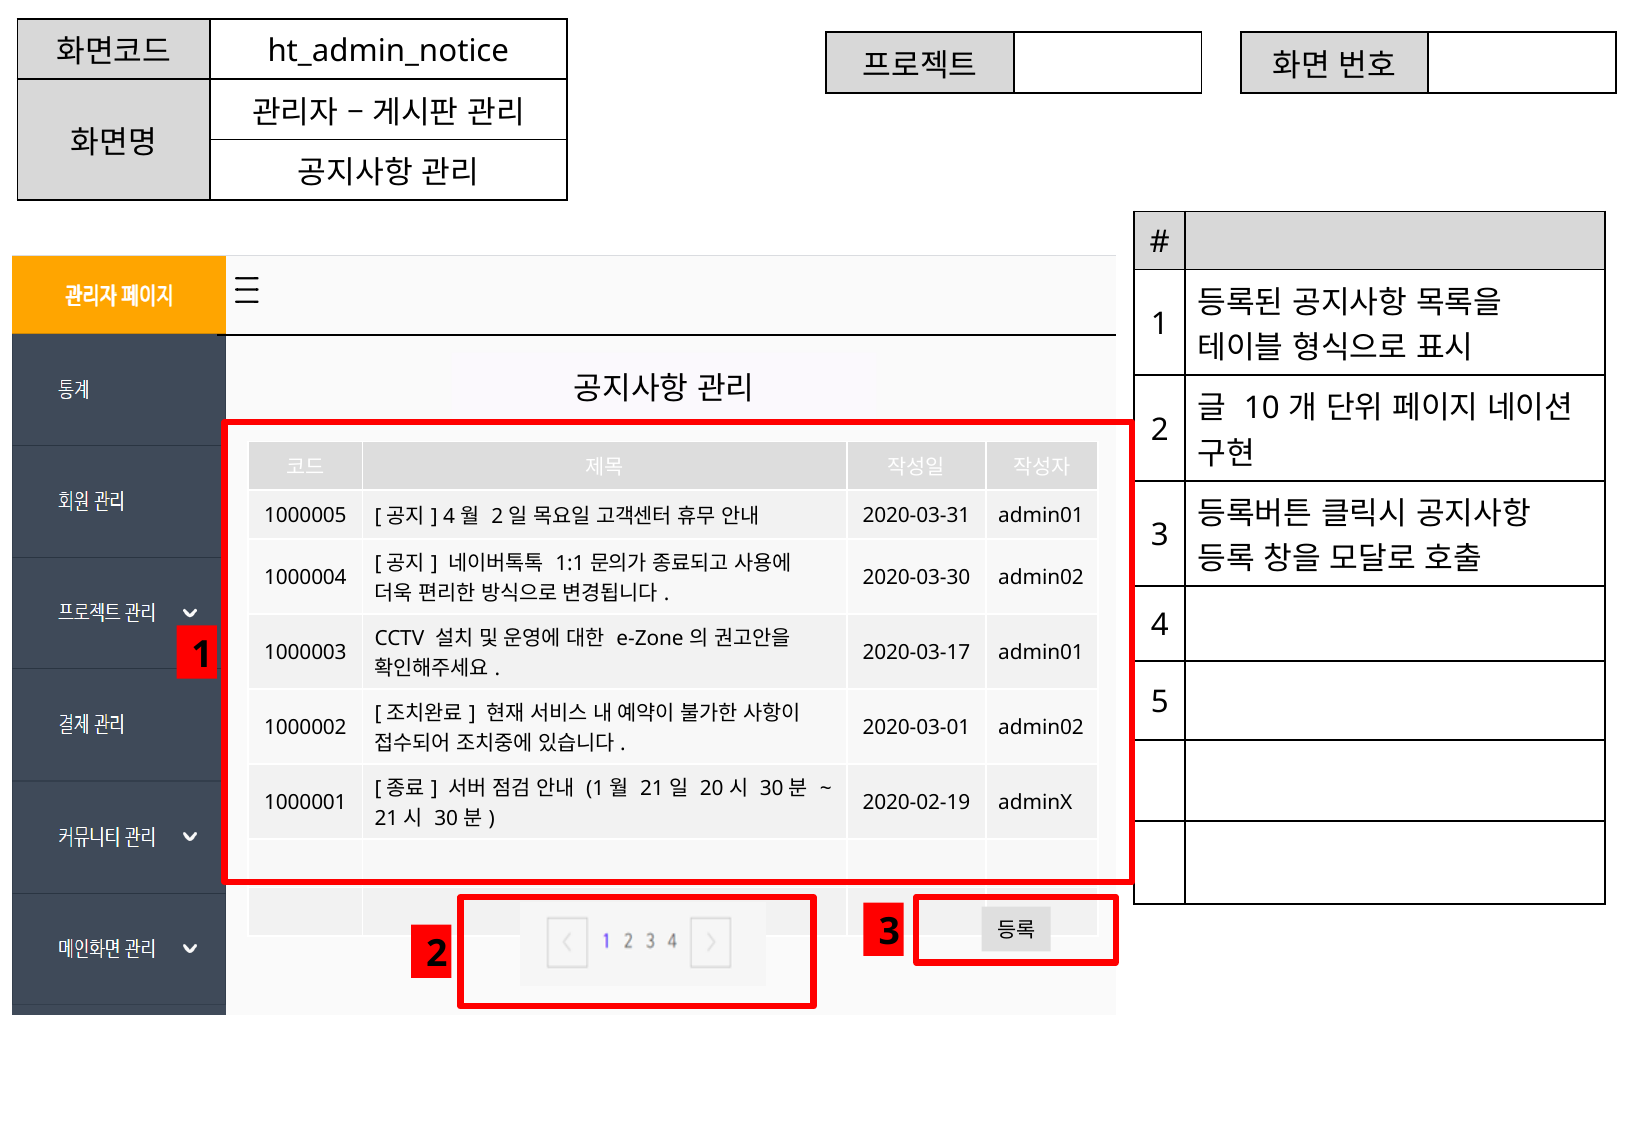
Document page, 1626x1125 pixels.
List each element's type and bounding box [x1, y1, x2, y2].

table_header [211, 20, 566, 78]
table_cell [1135, 587, 1184, 660]
table_cell [1135, 662, 1184, 739]
table_cell [1186, 662, 1604, 739]
table_cell [1186, 741, 1604, 820]
table_cell [211, 80, 566, 139]
picture [12, 251, 1117, 1015]
table_header [1186, 212, 1604, 269]
table_header [1015, 33, 1201, 92]
table_cell [1186, 587, 1604, 660]
table_cell [1186, 482, 1604, 585]
table_cell [1186, 822, 1604, 903]
table_cell [1135, 376, 1184, 480]
table_header [1135, 212, 1184, 269]
table_cell [18, 80, 209, 199]
table_header [827, 33, 1013, 92]
table_cell [1186, 270, 1604, 374]
table_cell [1186, 376, 1604, 480]
table_header [1242, 33, 1427, 92]
table_cell [1135, 270, 1184, 374]
table_cell [1135, 822, 1184, 903]
table_cell [1135, 482, 1184, 585]
table_header [1429, 33, 1615, 92]
table_cell [211, 140, 566, 199]
table_cell [1135, 741, 1184, 820]
text_box [1117, 420, 1134, 884]
table_header [18, 20, 209, 78]
